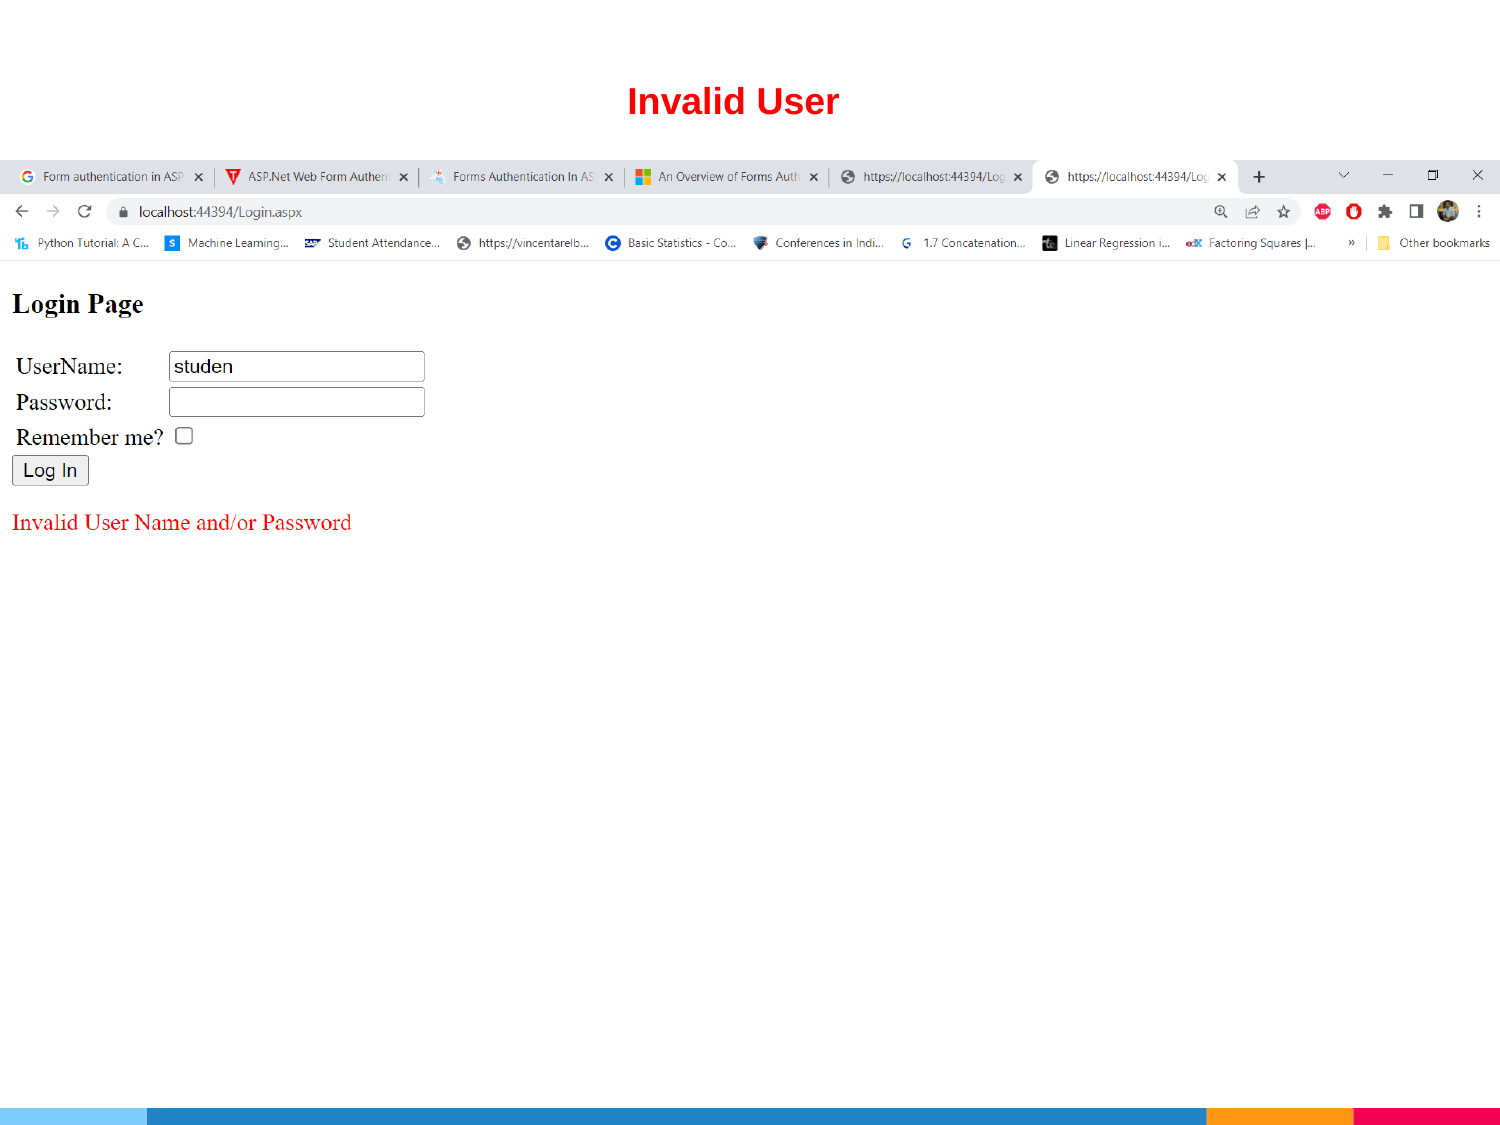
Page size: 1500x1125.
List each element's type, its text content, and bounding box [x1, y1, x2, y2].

picture [0, 159, 1500, 965]
text_box Invalid User [612, 69, 988, 130]
